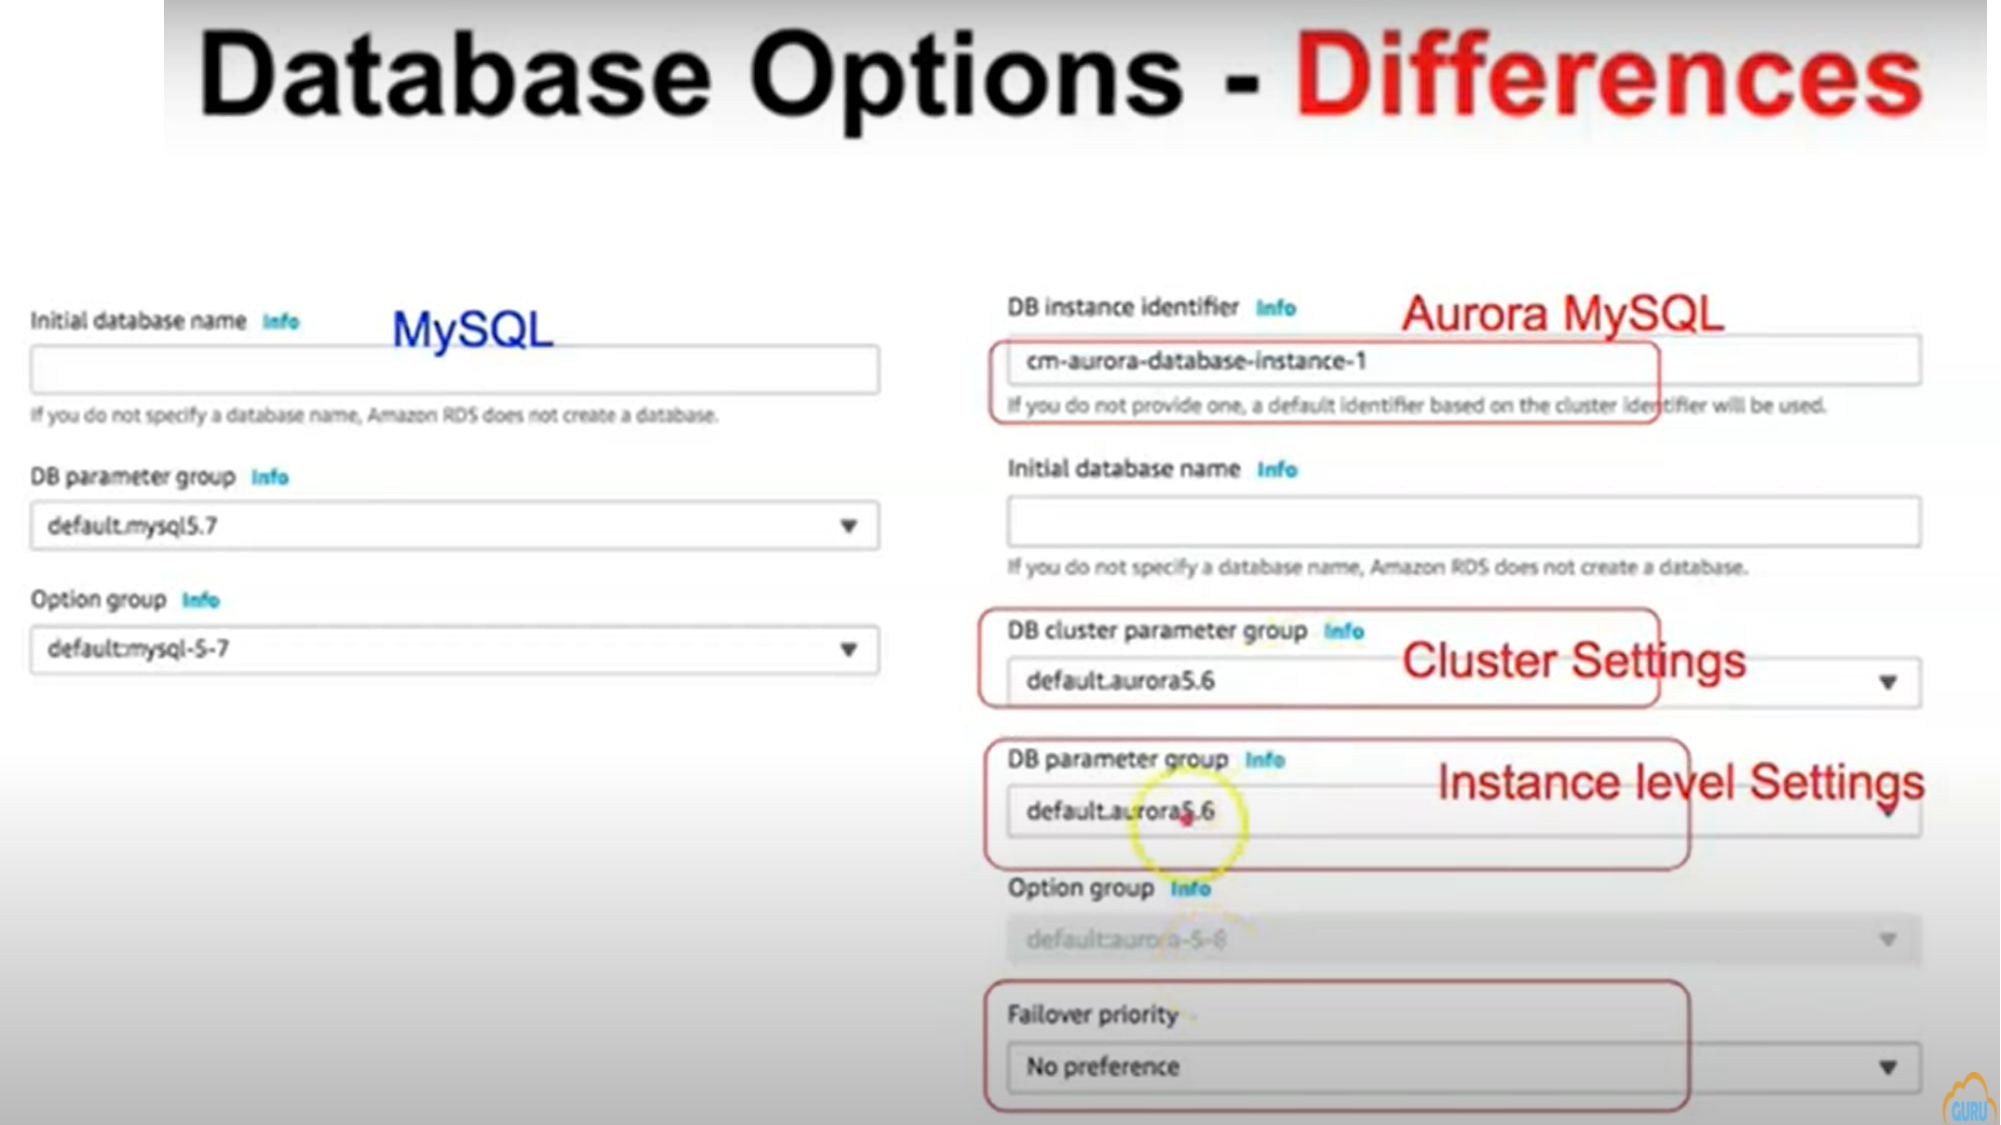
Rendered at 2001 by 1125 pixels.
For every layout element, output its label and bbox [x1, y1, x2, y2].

picture [164, 0, 1987, 155]
picture [0, 266, 2000, 1125]
